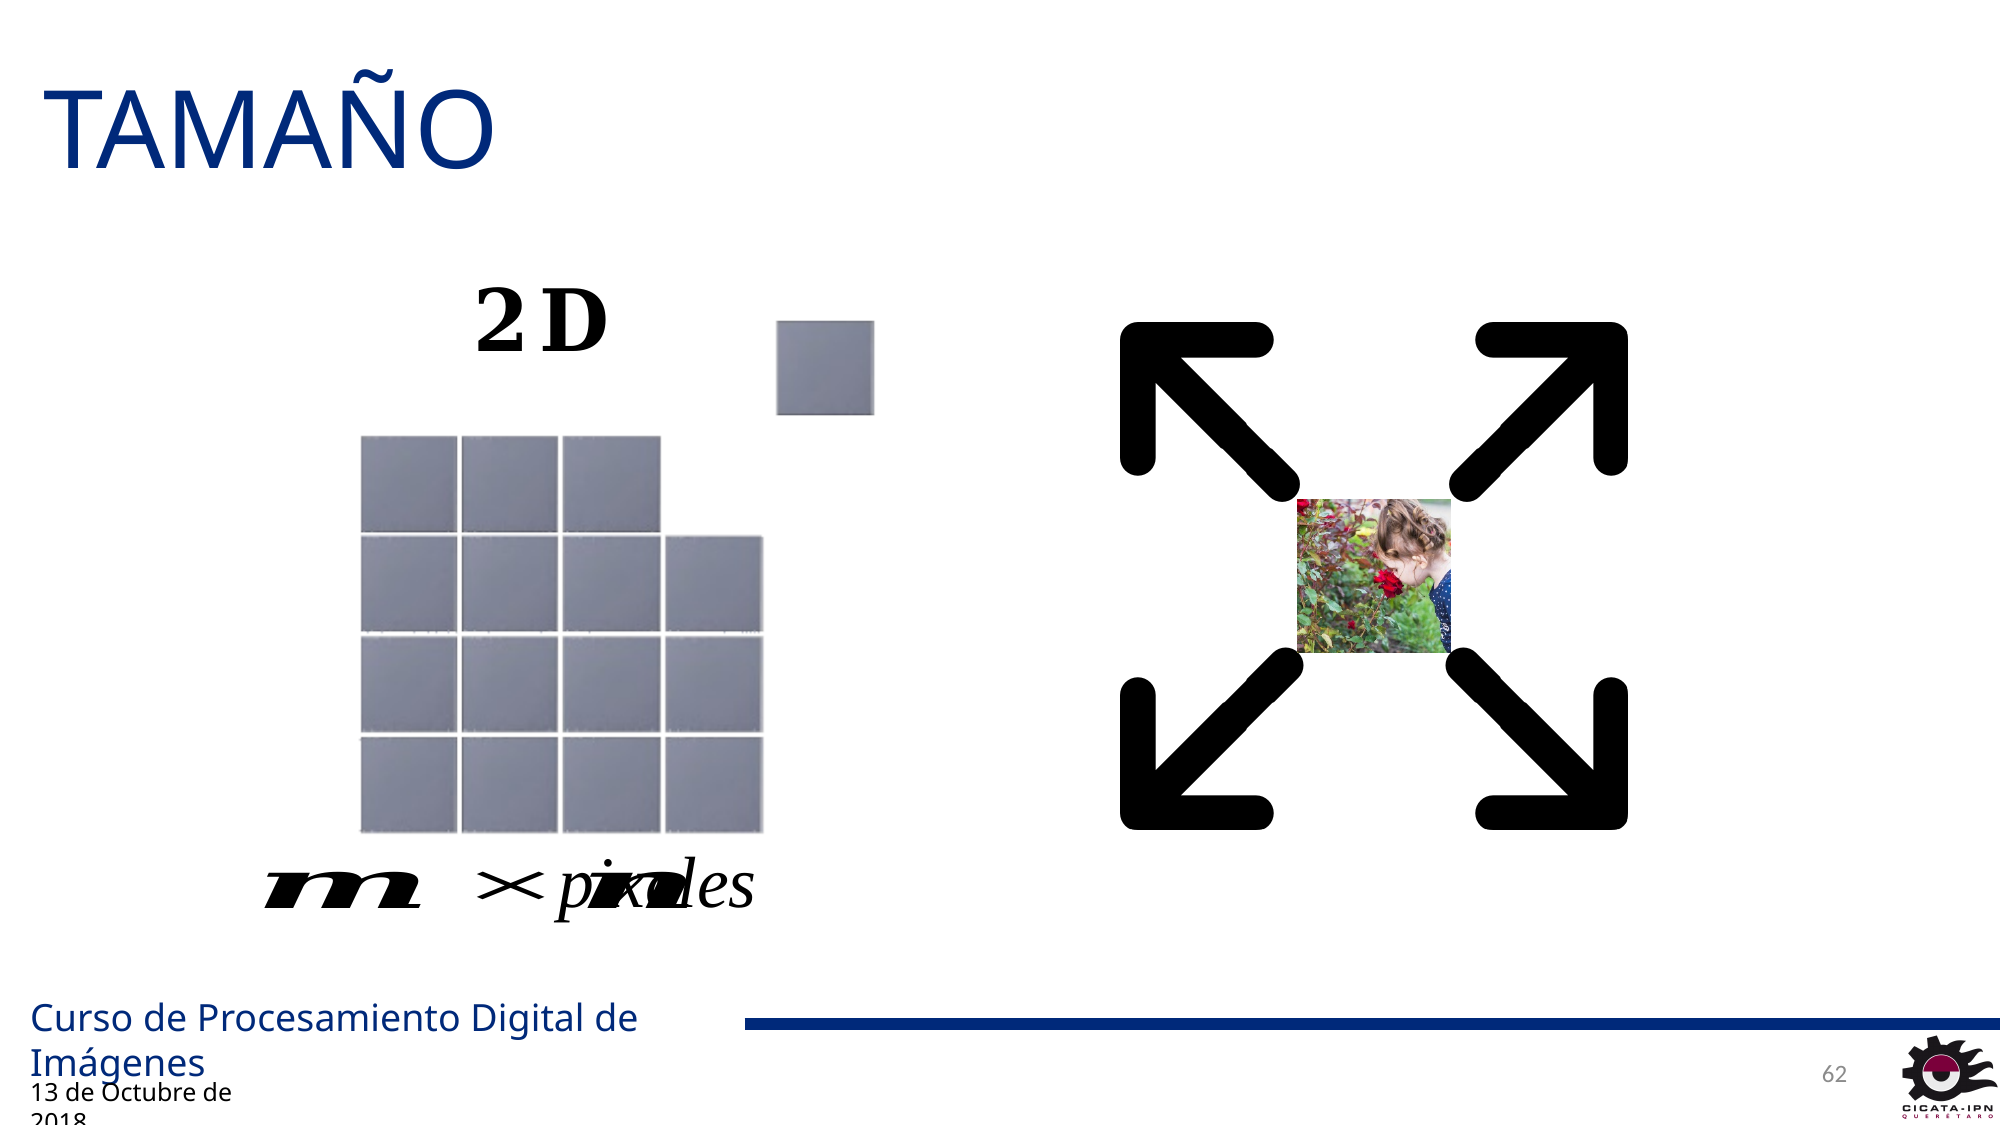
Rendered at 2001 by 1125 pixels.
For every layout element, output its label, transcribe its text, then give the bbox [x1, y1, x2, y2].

slide_number 62 [1412, 1042, 1863, 1103]
text_box 13 de Octubre de 2018 [15, 1069, 281, 1125]
text_box Curso de Procesamiento Digital de Imágenes [15, 986, 802, 1092]
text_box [1120, 322, 1628, 830]
picture [1901, 1034, 1999, 1120]
text_box TAMAÑO [28, 52, 669, 198]
picture [315, 308, 879, 850]
